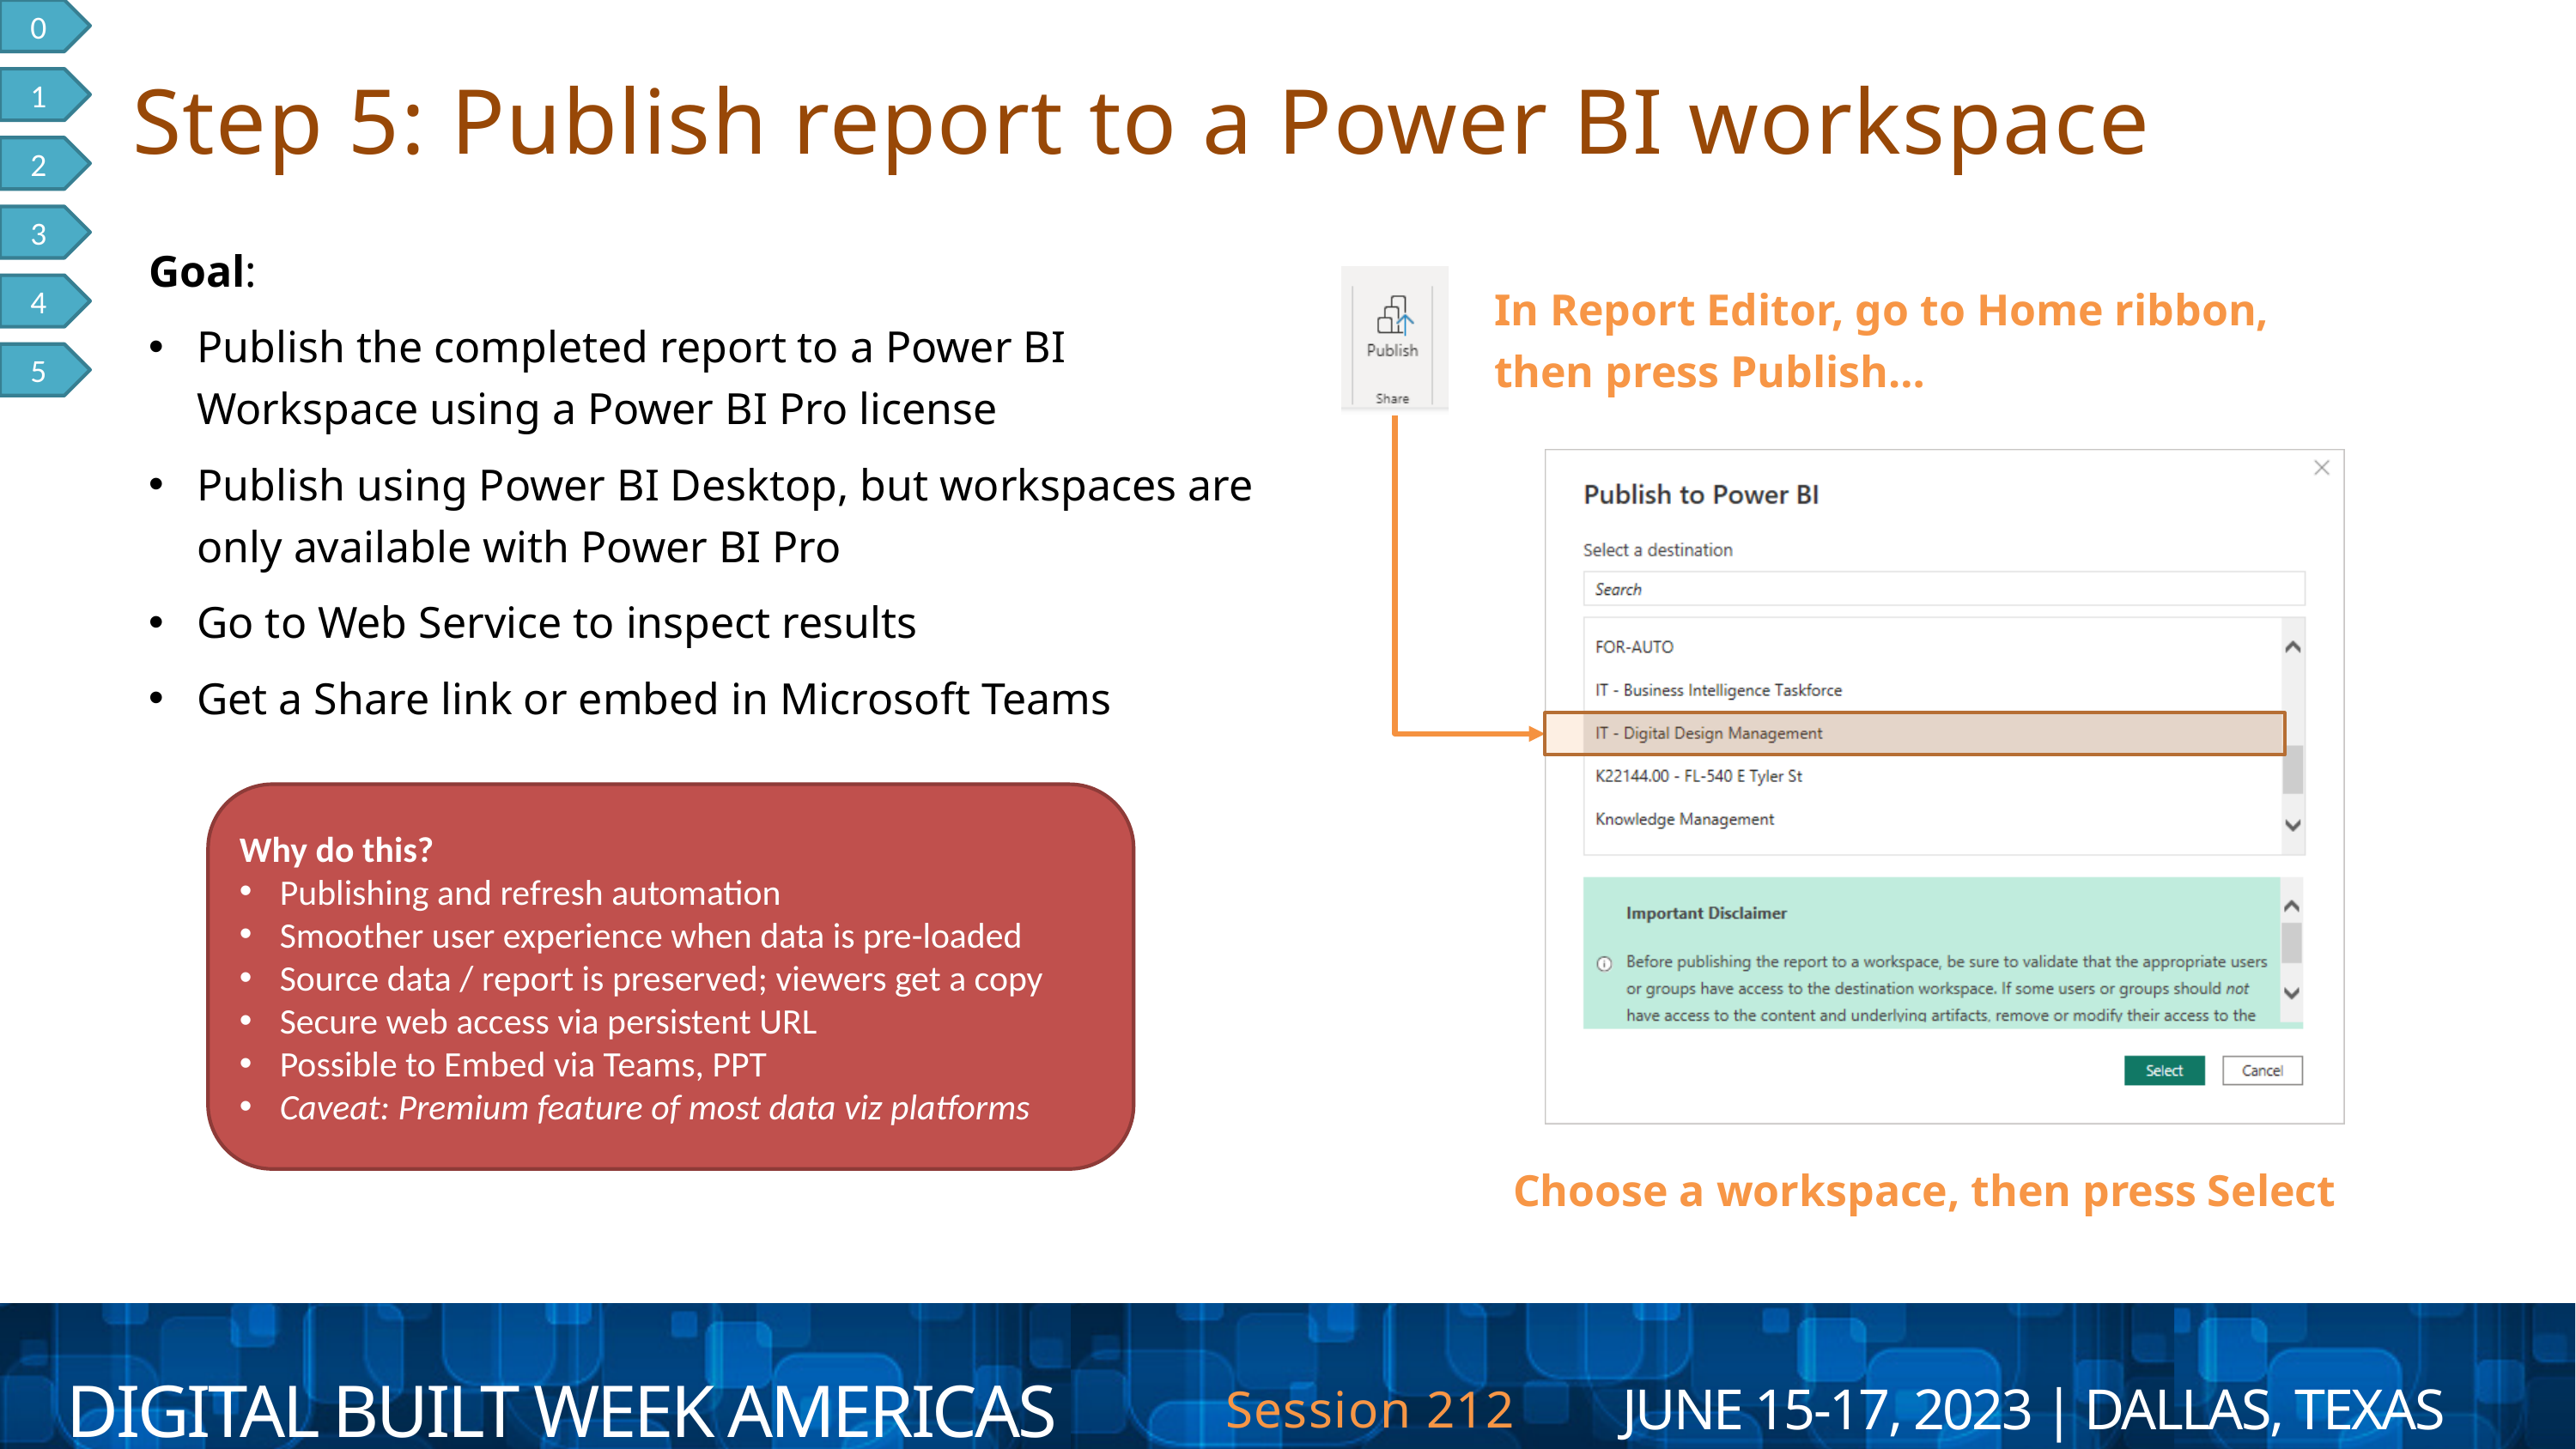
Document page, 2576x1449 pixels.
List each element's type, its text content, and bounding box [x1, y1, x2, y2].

text_box 1 [0, 67, 93, 123]
text_box In Report Editor, go to Home ribbon, then press Publish… [1493, 272, 2275, 397]
text_box Why do this? Publishing and refresh automation Smoother user experience when data is pre-loaded Source data / report is preserved; viewers get a copy Secure web access via persistent URL Possible to Embed via Teams, PPT Caveat: Premium feature of most data viz platforms [206, 782, 1136, 1171]
text_box Choose a workspace, then press Select [1513, 1153, 2416, 1216]
picture [1340, 266, 1449, 416]
text_box 5 [0, 342, 93, 397]
picture [0, 1303, 2576, 1449]
picture [1545, 449, 2345, 1125]
text_box 2 [0, 136, 93, 191]
text_box 3 [0, 204, 93, 260]
text_box Step 5: Publish report to a Power BI workspace [132, 75, 2276, 172]
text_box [1310, 499, 1630, 650]
text_box 4 [0, 273, 93, 329]
text_box Goal: Publish the completed report to a Power BI Workspace using a Power BI Pro license Publish using Power BI Desktop, but workspaces are only available with Power BI Pro Go to Web Service to inspect results Get a Share link or embed in Microsoft Teams [149, 233, 1296, 724]
text_box 0 [0, 0, 93, 54]
